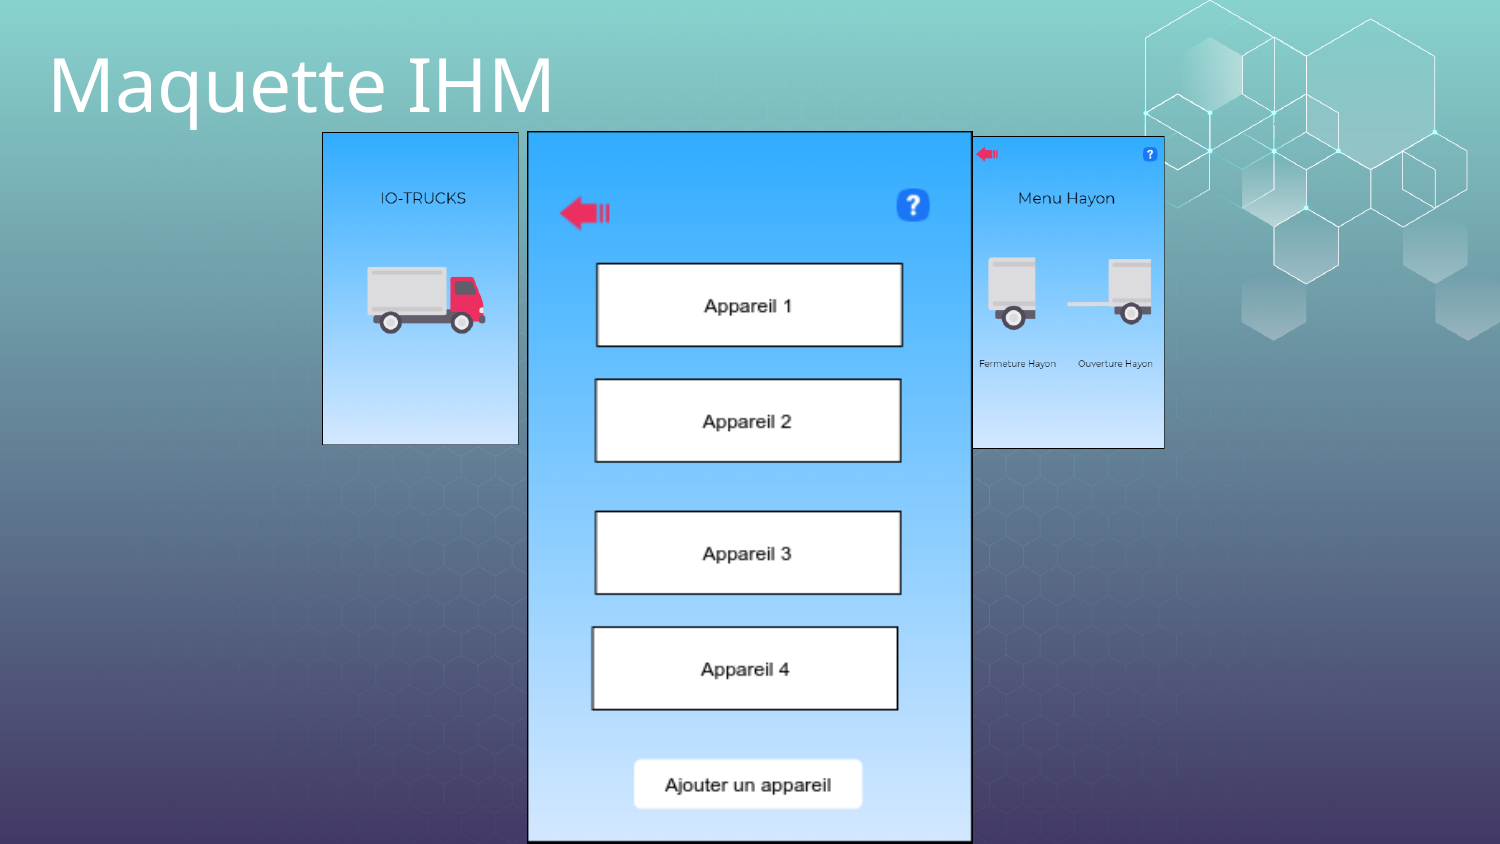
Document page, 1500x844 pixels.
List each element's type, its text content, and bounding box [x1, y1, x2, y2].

picture [102, 0, 1500, 844]
title Maquette IHM [32, 22, 1410, 133]
